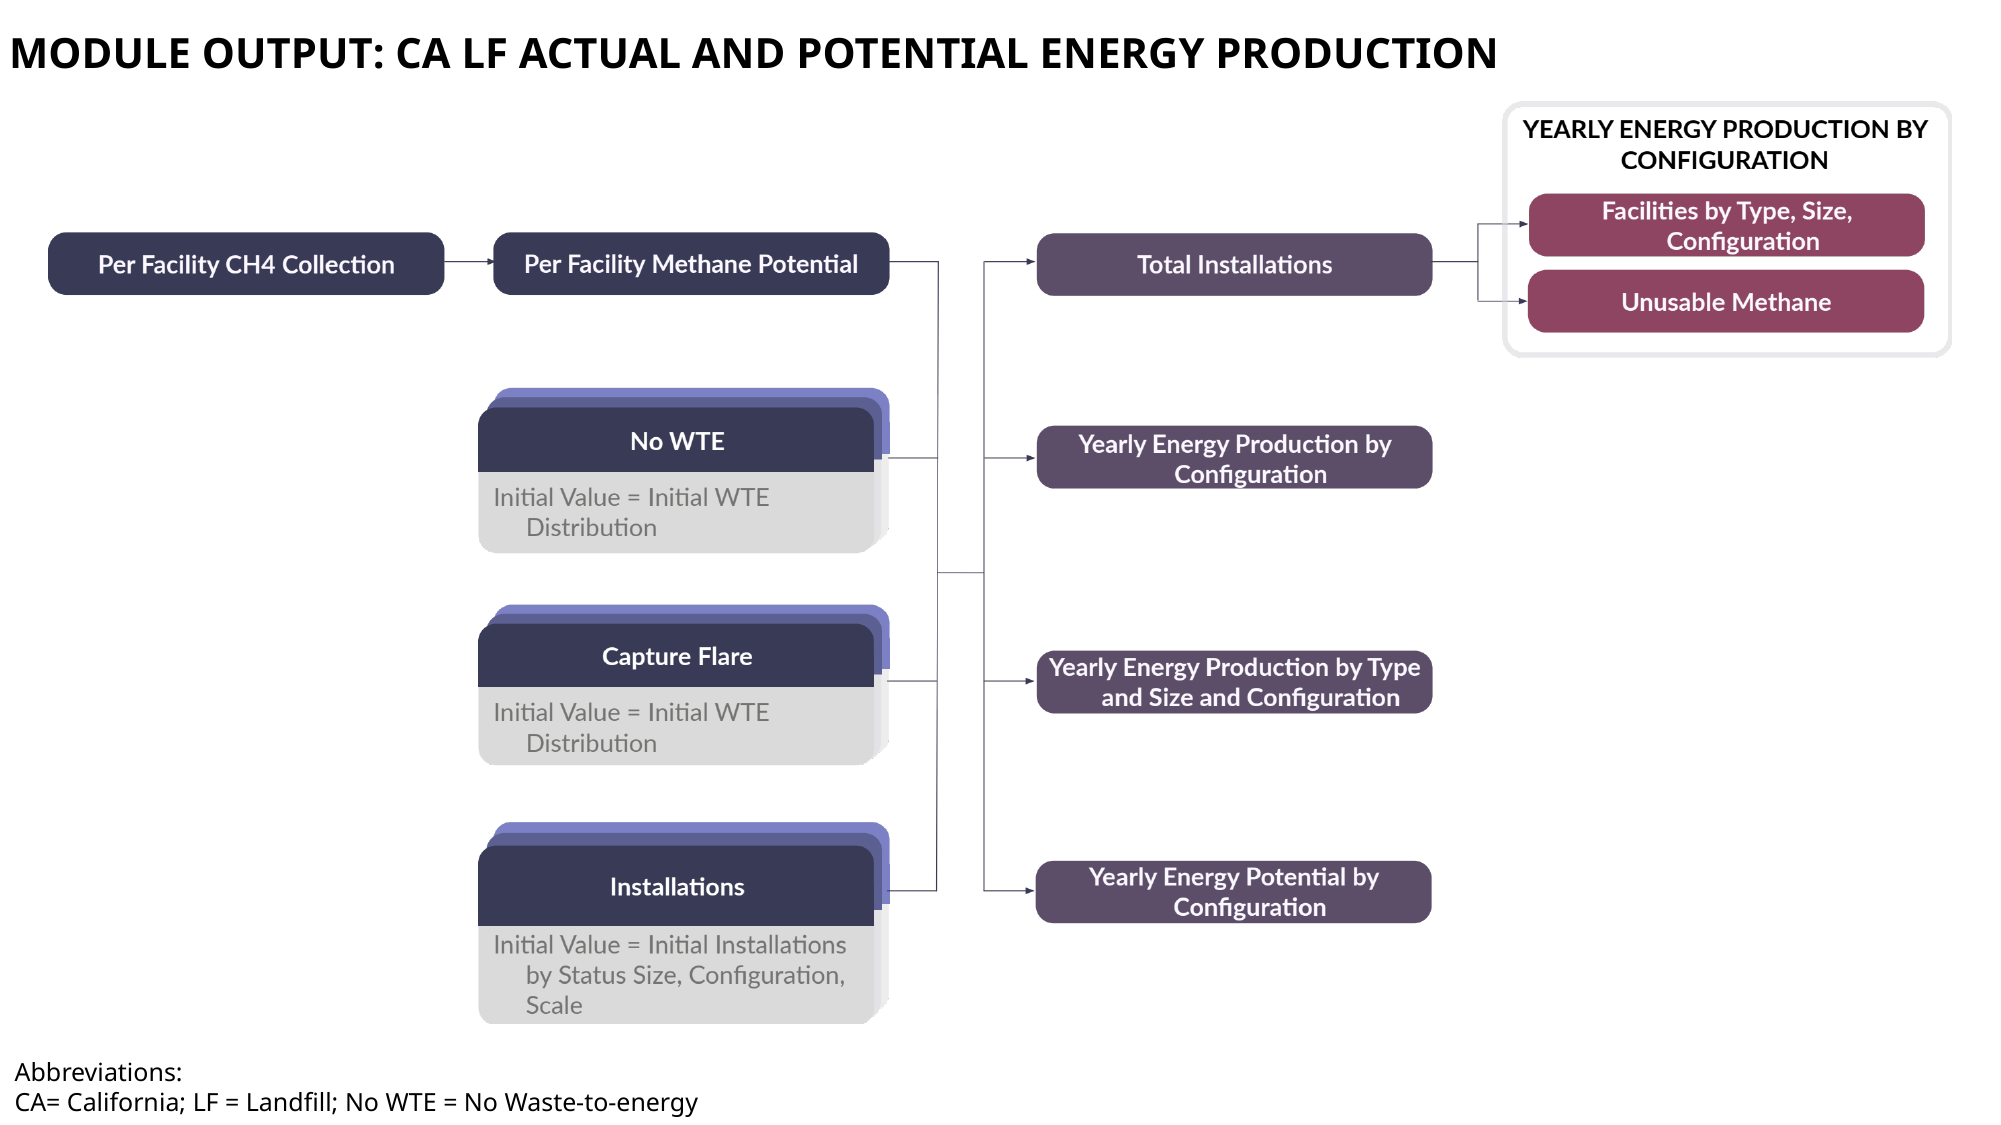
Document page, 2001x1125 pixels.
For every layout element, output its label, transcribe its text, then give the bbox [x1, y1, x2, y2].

picture [48, 101, 1952, 1024]
text_box Abbreviations: CA= California; LF = Landfill; No WTE = No Waste-to-energy [0, 1049, 2000, 1124]
text_box MODULE OUTPUT: CA LF ACTUAL AND POTENTIAL ENERGY PRODUCTION [0, 19, 1514, 85]
